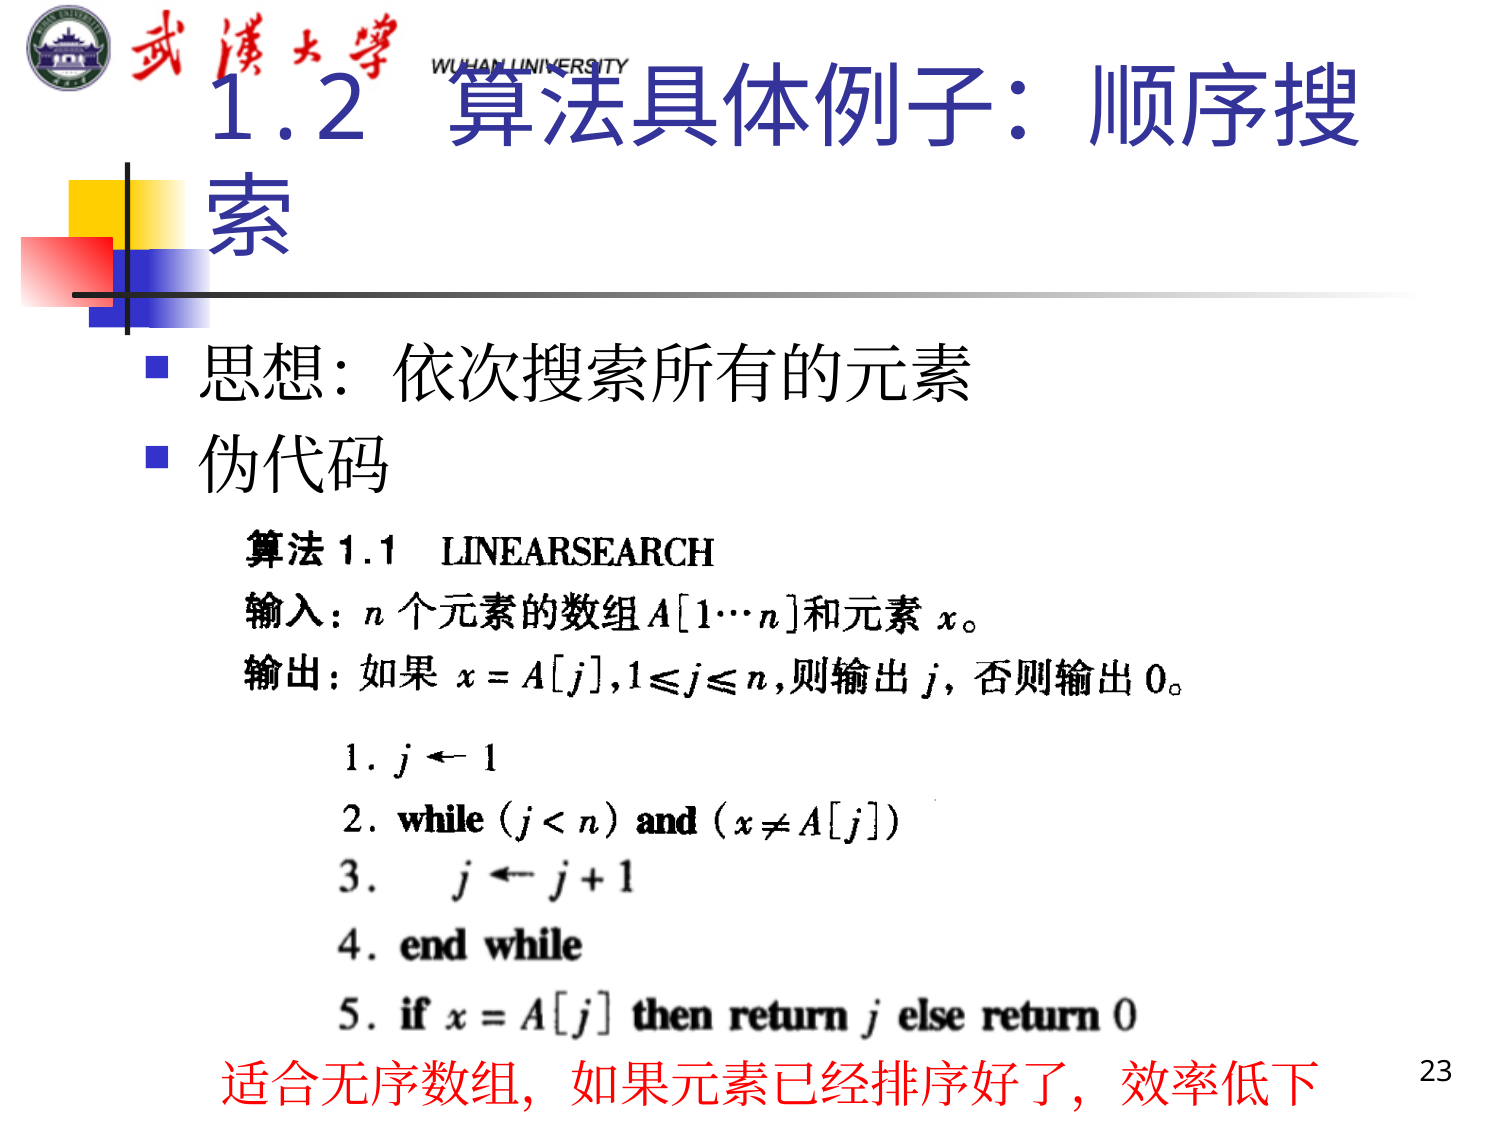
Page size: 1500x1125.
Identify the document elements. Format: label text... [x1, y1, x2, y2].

list 思想：依次搜索所有的元素 伪代码 [127, 325, 1403, 510]
slide_number 23 [1155, 1024, 1468, 1100]
text_box 1.2 算法具体例子：顺序搜索 [188, 35, 1468, 275]
picture [240, 524, 1184, 1047]
picture [0, 0, 643, 93]
text_box 适合无序数组，如果元素已经排序好了，效率低下 [205, 1044, 1383, 1120]
